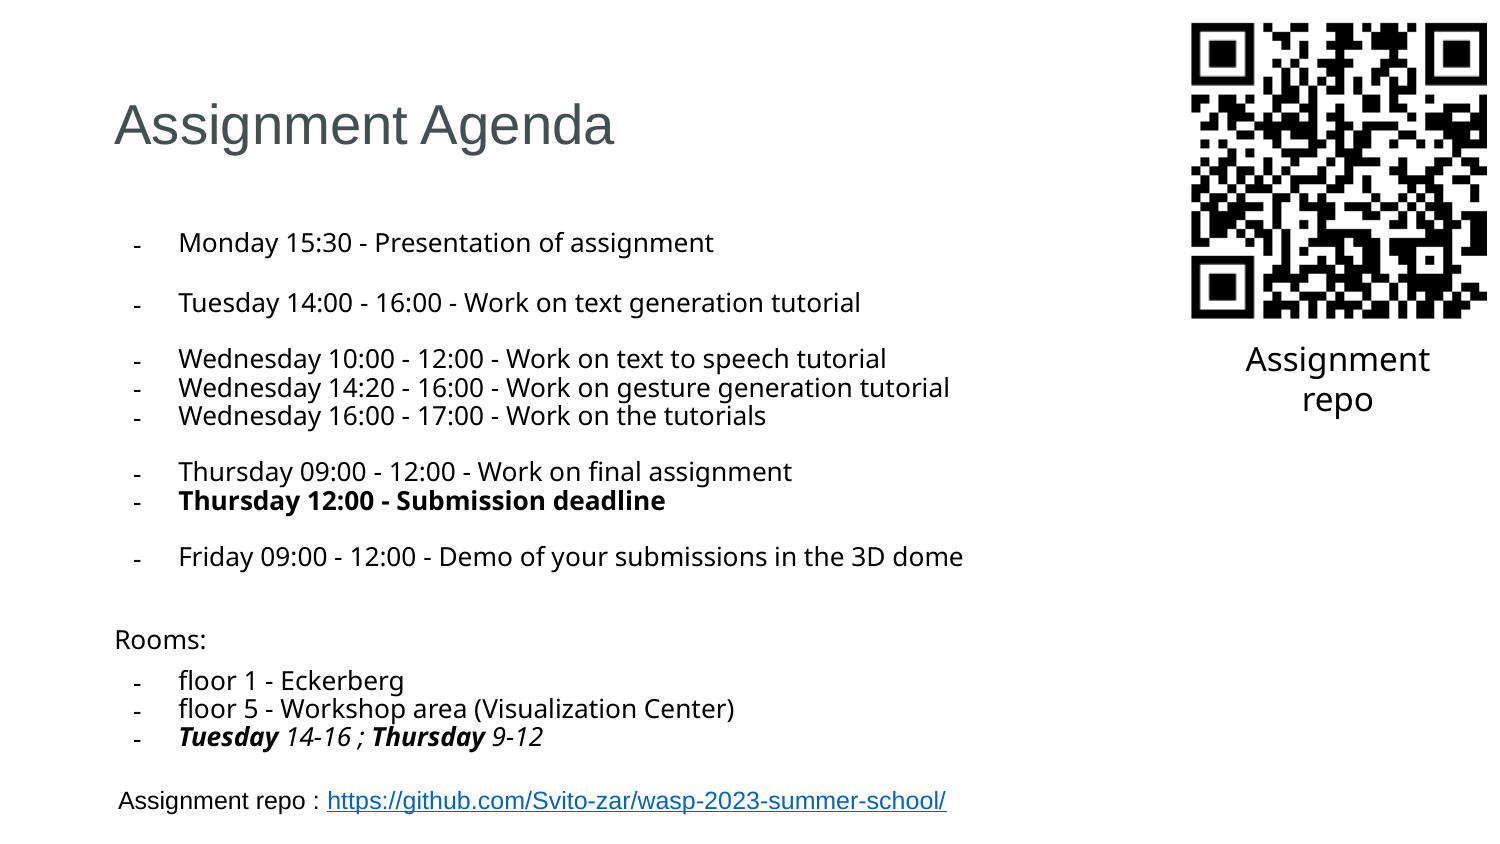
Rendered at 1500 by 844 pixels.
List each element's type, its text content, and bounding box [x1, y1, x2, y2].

text_box Assignment repo : https://github.com/Svito-zar/wasp-2023-summer-school/ [103, 769, 1367, 830]
picture [1189, 18, 1487, 321]
list Monday 15:30 - Presentation of assignment Tuesday 14:00 - 16:00 - Work on text generation tutorial Wednesday 10:00 - 12:00 - Work on text to speech tutorial Wednesday 14:20 - 16:00 - Work on gesture generation tutorial Wednesday 16:00 - 17:00 - Work on the tutorials Thursday 09:00 - 12:00 - Work on final assignment Thursday 12:00 - Submission deadline Friday 09:00 - 12:00 - Demo of your submissions in the 3D dome Rooms: floor 1 - Eckerberg floor 5 - Workshop area (Visualization Center) Tuesday 14-16 ; Thursday 9-12 [103, 224, 1397, 760]
title Assignment Agenda [103, 44, 1184, 208]
text_box Assignment repo [1227, 328, 1449, 422]
